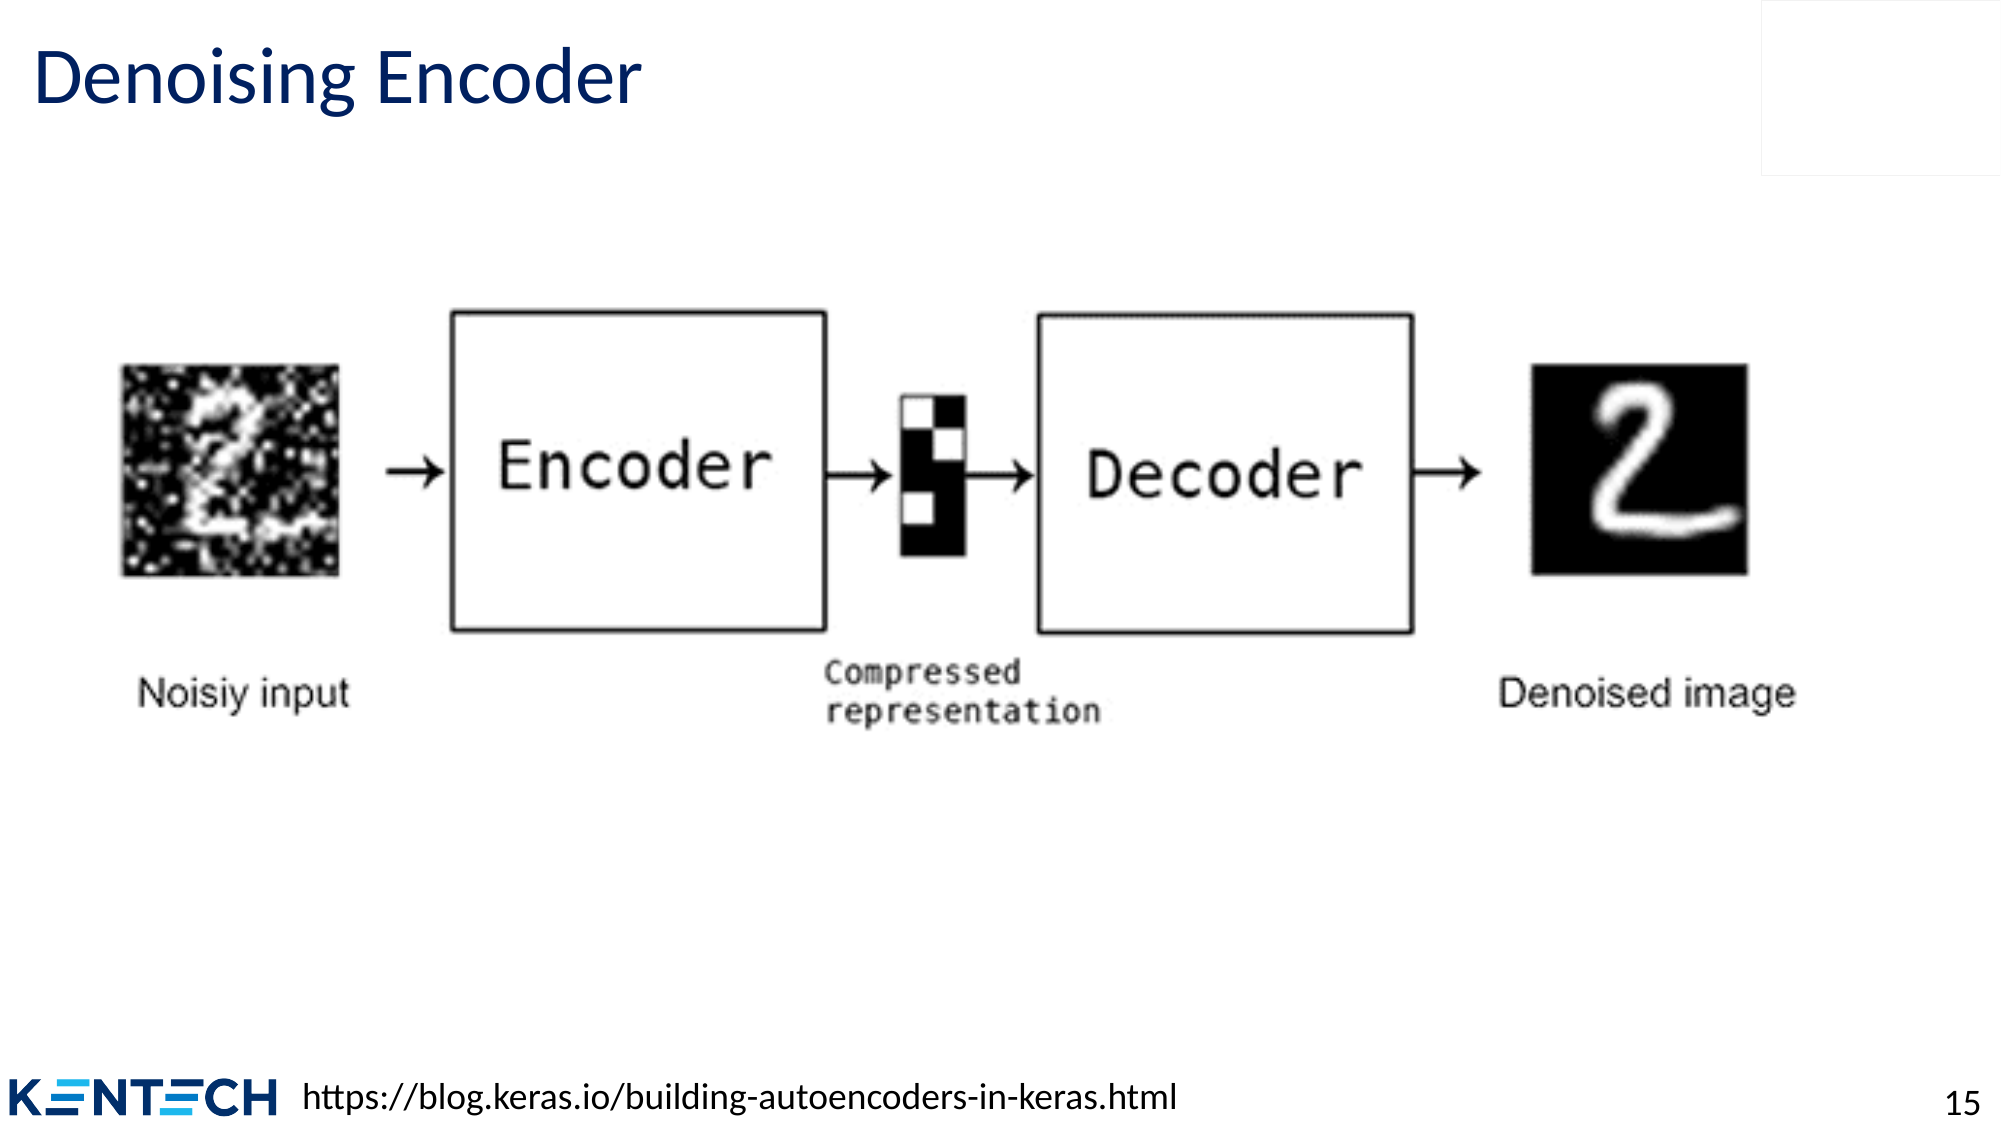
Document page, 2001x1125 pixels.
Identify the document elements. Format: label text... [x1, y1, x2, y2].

text_box https://blog.keras.io/building-autoencoders-in-keras.html [287, 1064, 1275, 1125]
slide_number 15 [1925, 1074, 2000, 1125]
title Denoising Encoder [18, 14, 1563, 128]
picture [87, 274, 1832, 744]
picture [7, 1075, 283, 1119]
